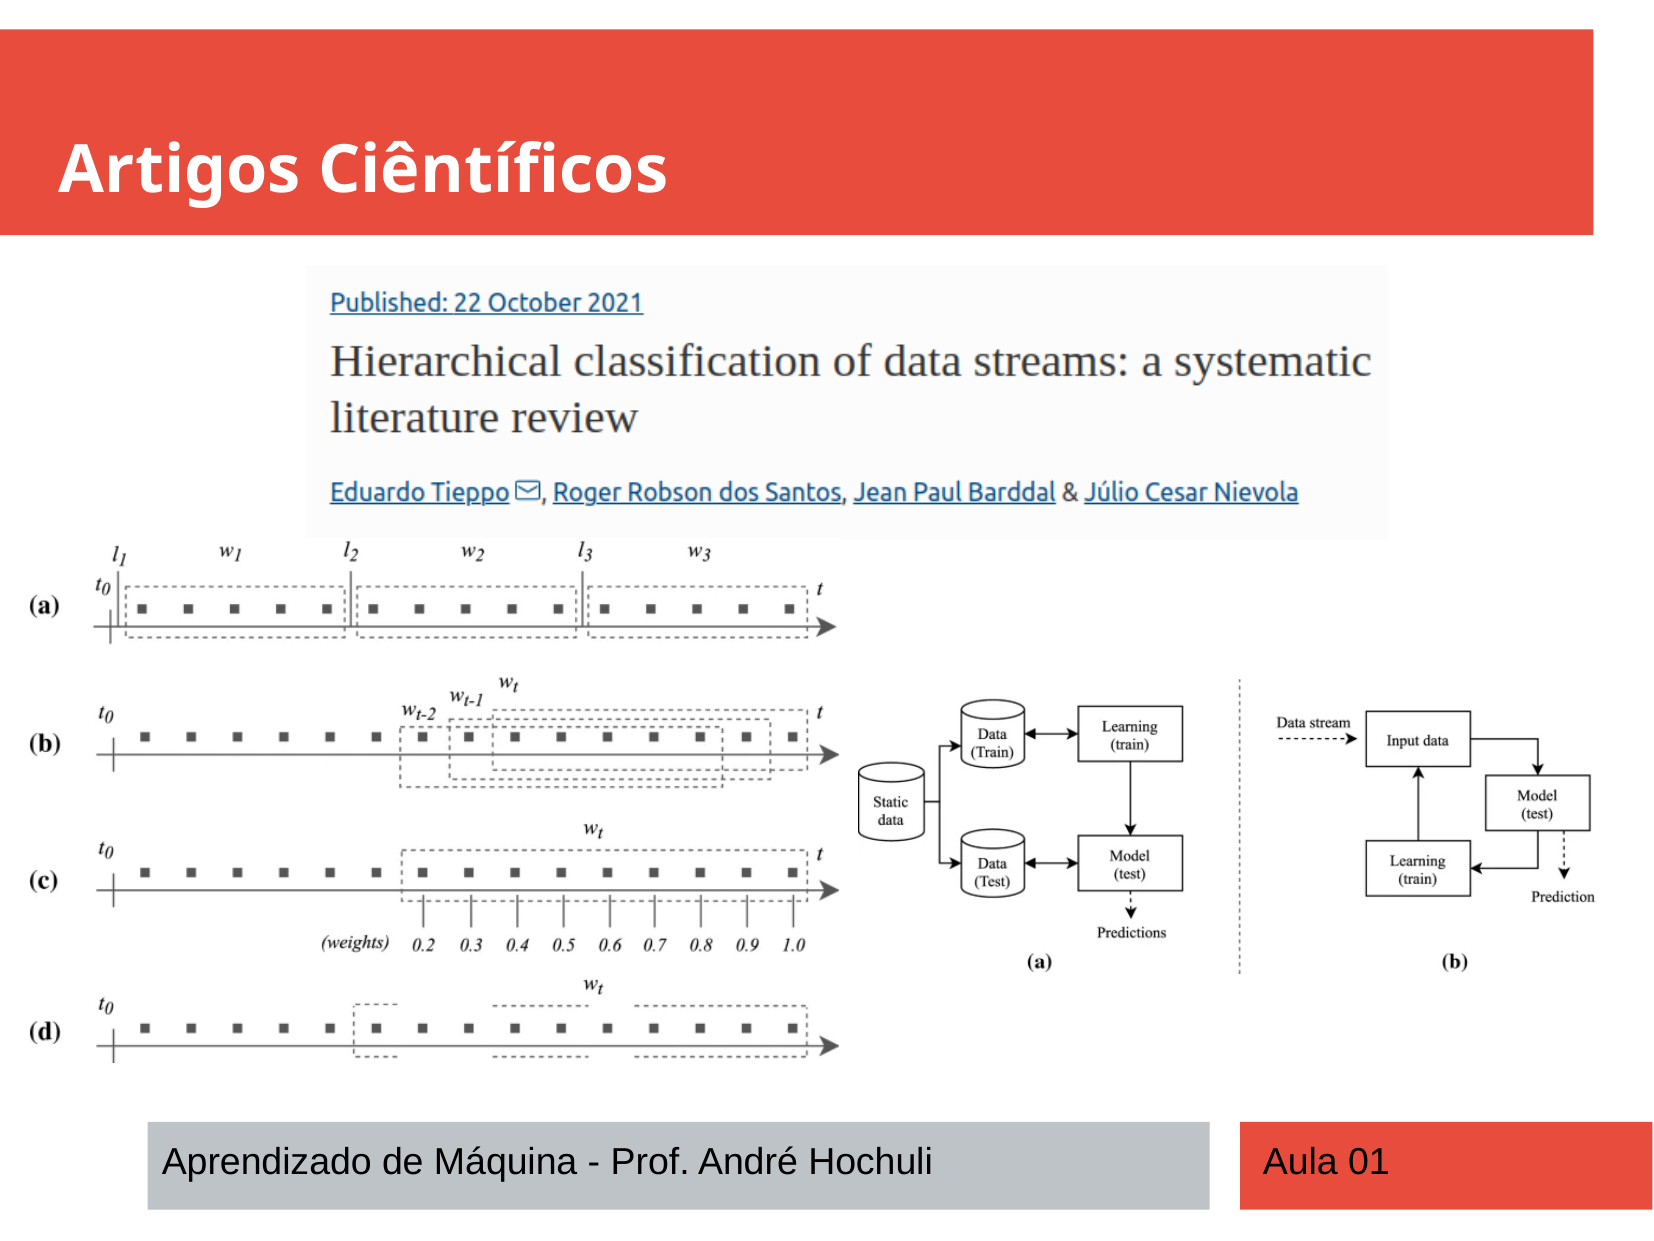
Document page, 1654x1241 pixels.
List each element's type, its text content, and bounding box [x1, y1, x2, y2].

picture [858, 678, 1595, 975]
picture [29, 265, 1388, 1063]
text_box Artigos Ciêntíficos [58, 58, 1594, 206]
text_box [58, 324, 1564, 1092]
text_box Aula 01 [1248, 1129, 1622, 1189]
text_box Aprendizado de Máquina - Prof. André Hochuli [147, 1129, 1204, 1189]
